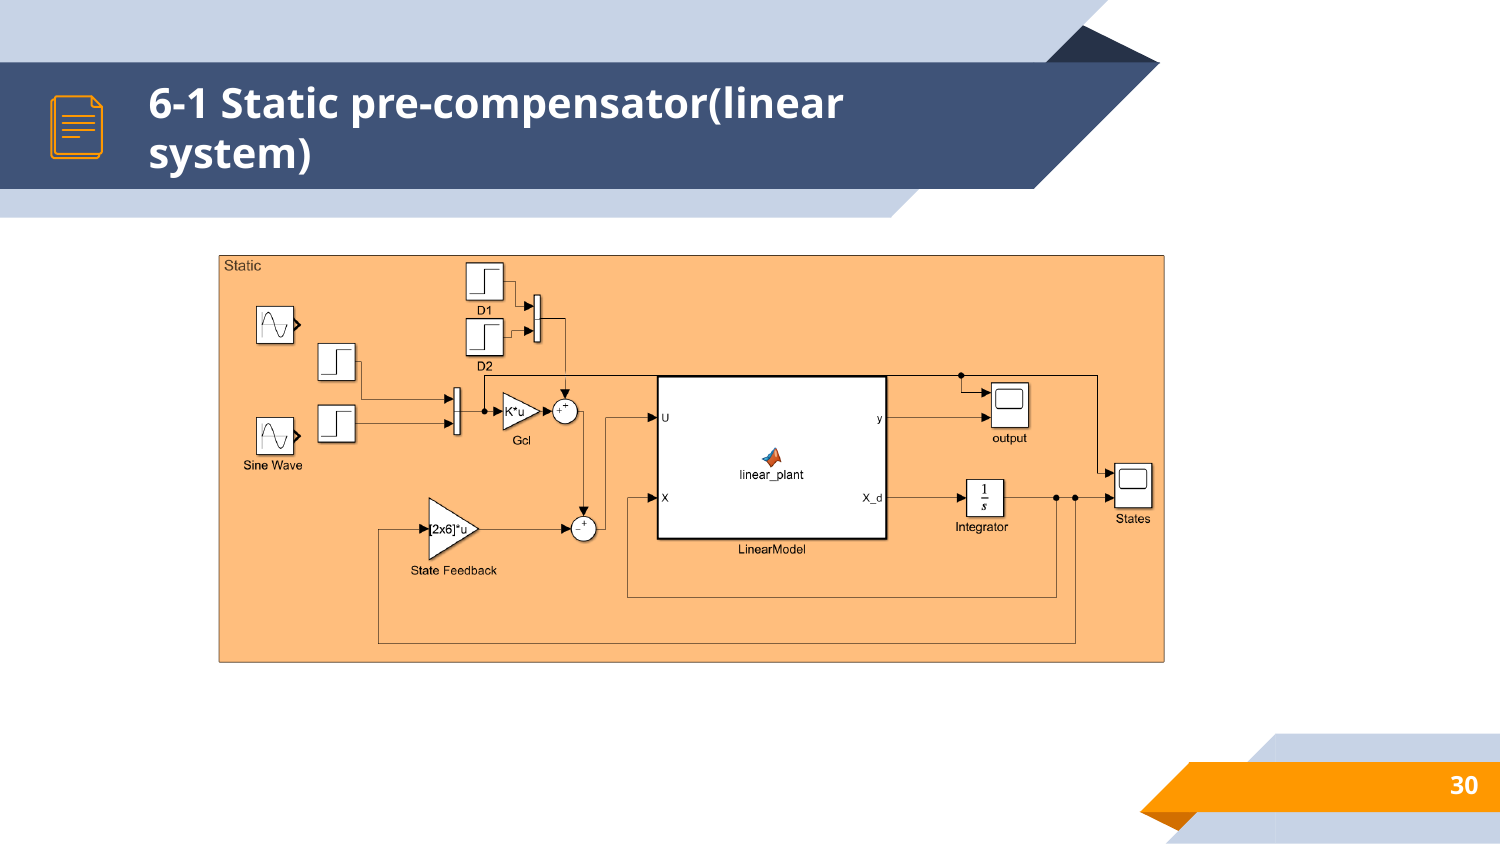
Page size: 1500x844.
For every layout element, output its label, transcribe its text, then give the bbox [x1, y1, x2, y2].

picture [209, 249, 1186, 672]
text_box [50, 96, 103, 159]
title 6-1 Static pre-compensator(linear system) [133, 64, 997, 190]
slide_number 30 [1249, 760, 1494, 813]
